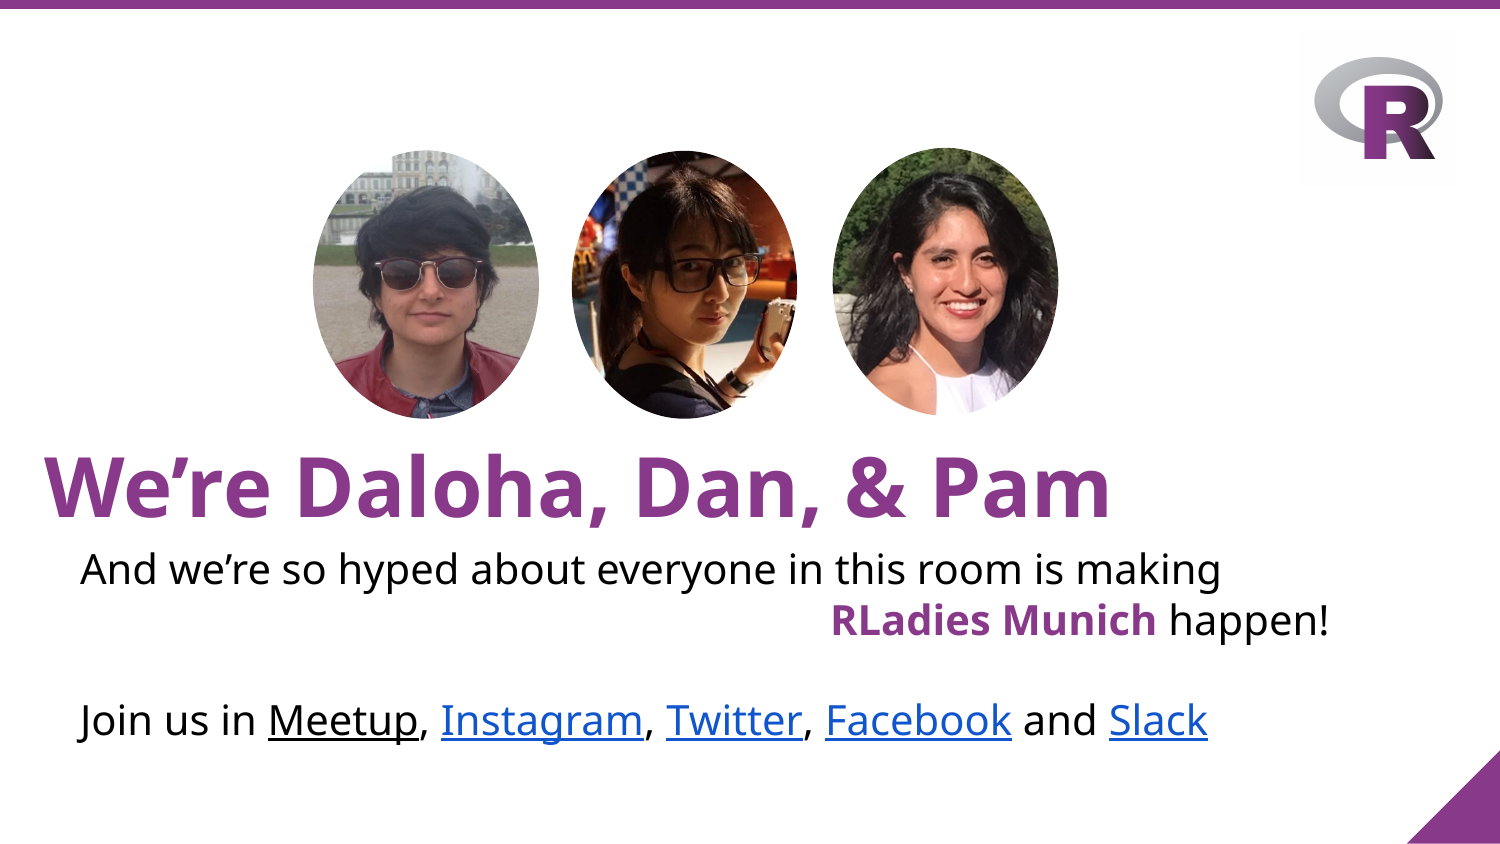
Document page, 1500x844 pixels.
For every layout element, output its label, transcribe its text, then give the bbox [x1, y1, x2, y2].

picture [571, 150, 798, 419]
subtitle And we’re so hyped about everyone in this room is making RLadies Munich happen! Join us in Meetup, Instagram, Twitter, Facebook and Slack [64, 528, 1353, 691]
picture [832, 147, 1059, 416]
picture [312, 150, 540, 419]
picture [1300, 30, 1457, 187]
title We’re Daloha, Dan, & Pam [29, 419, 1441, 610]
